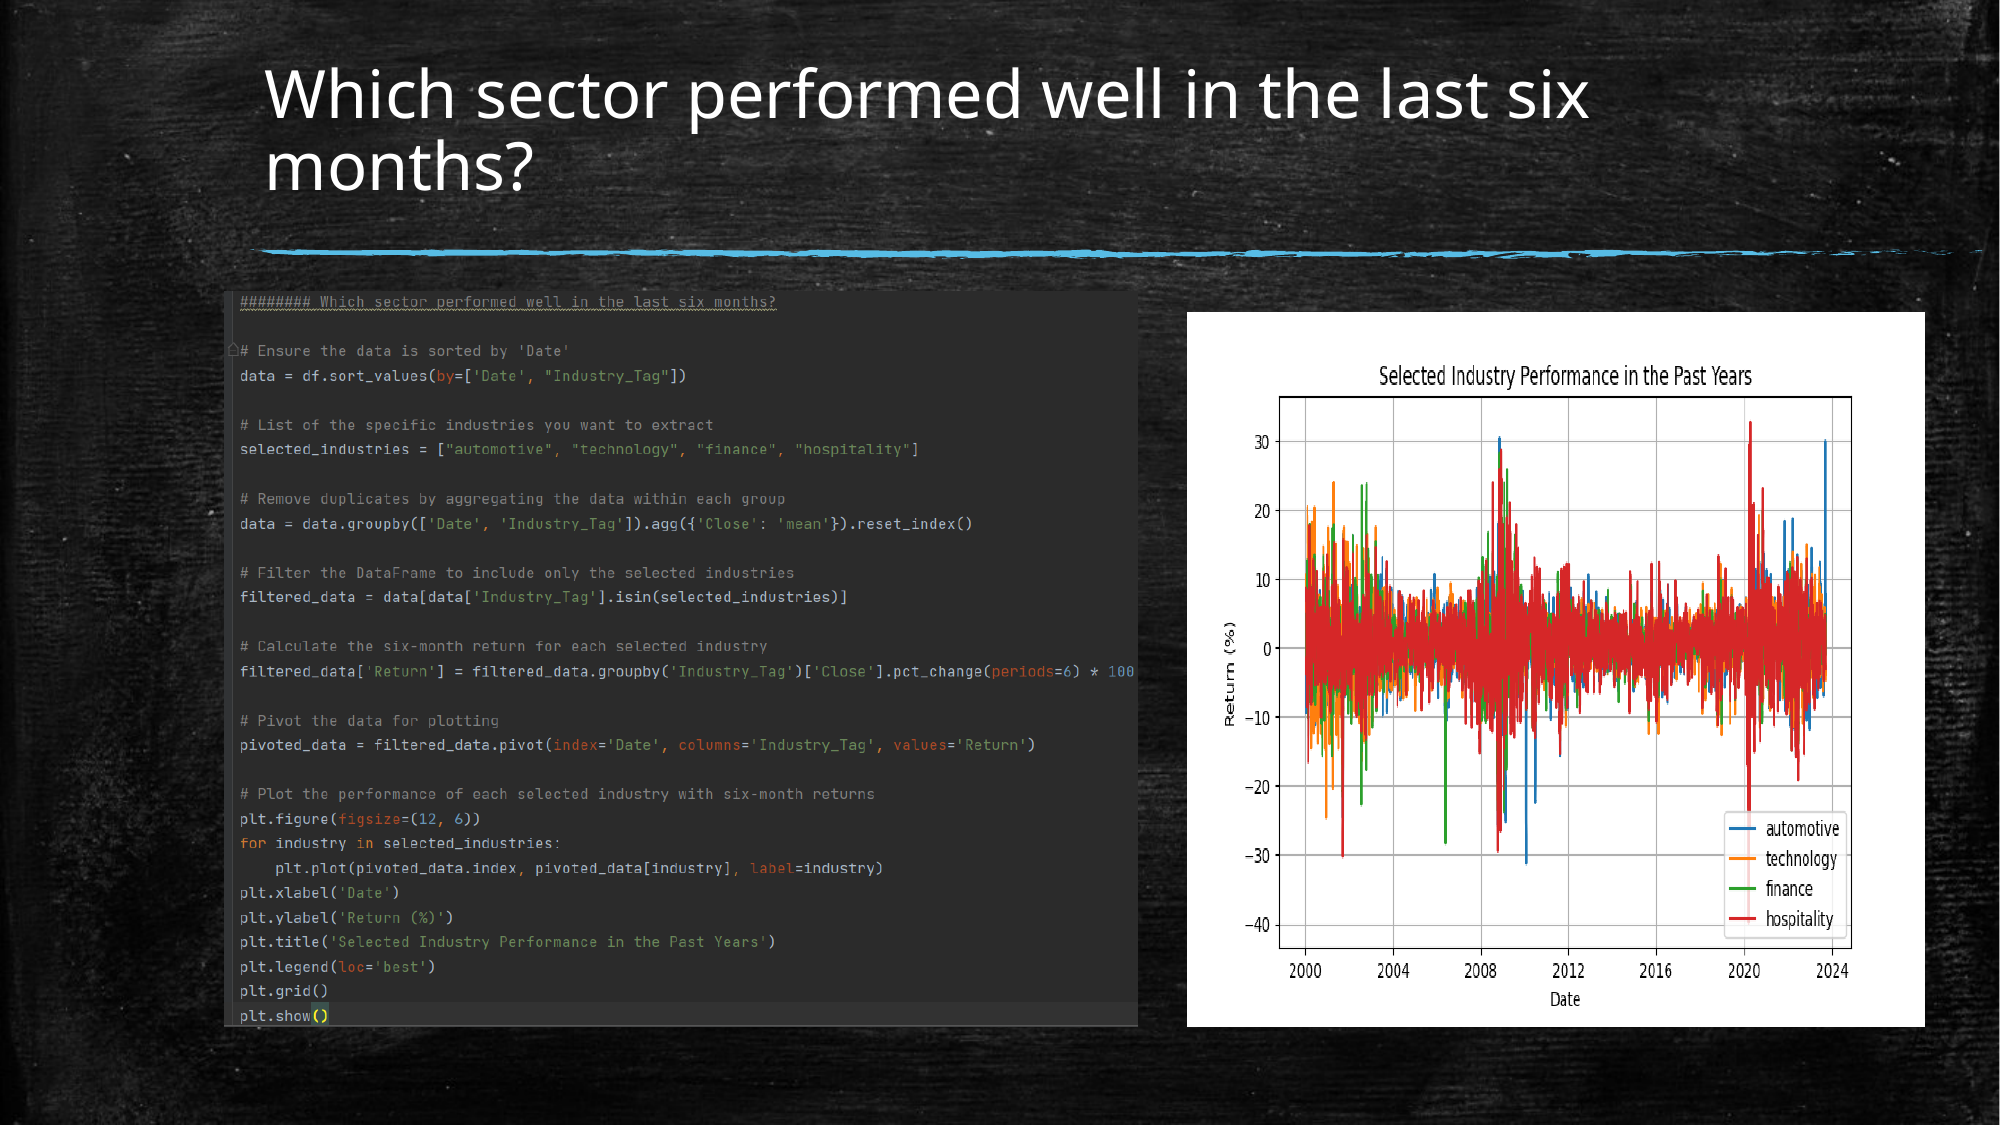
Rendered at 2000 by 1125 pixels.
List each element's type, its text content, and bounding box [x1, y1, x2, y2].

picture [1187, 312, 1925, 1027]
title Which sector performed well in the last six months? [249, 45, 1750, 213]
picture [224, 291, 1138, 1027]
